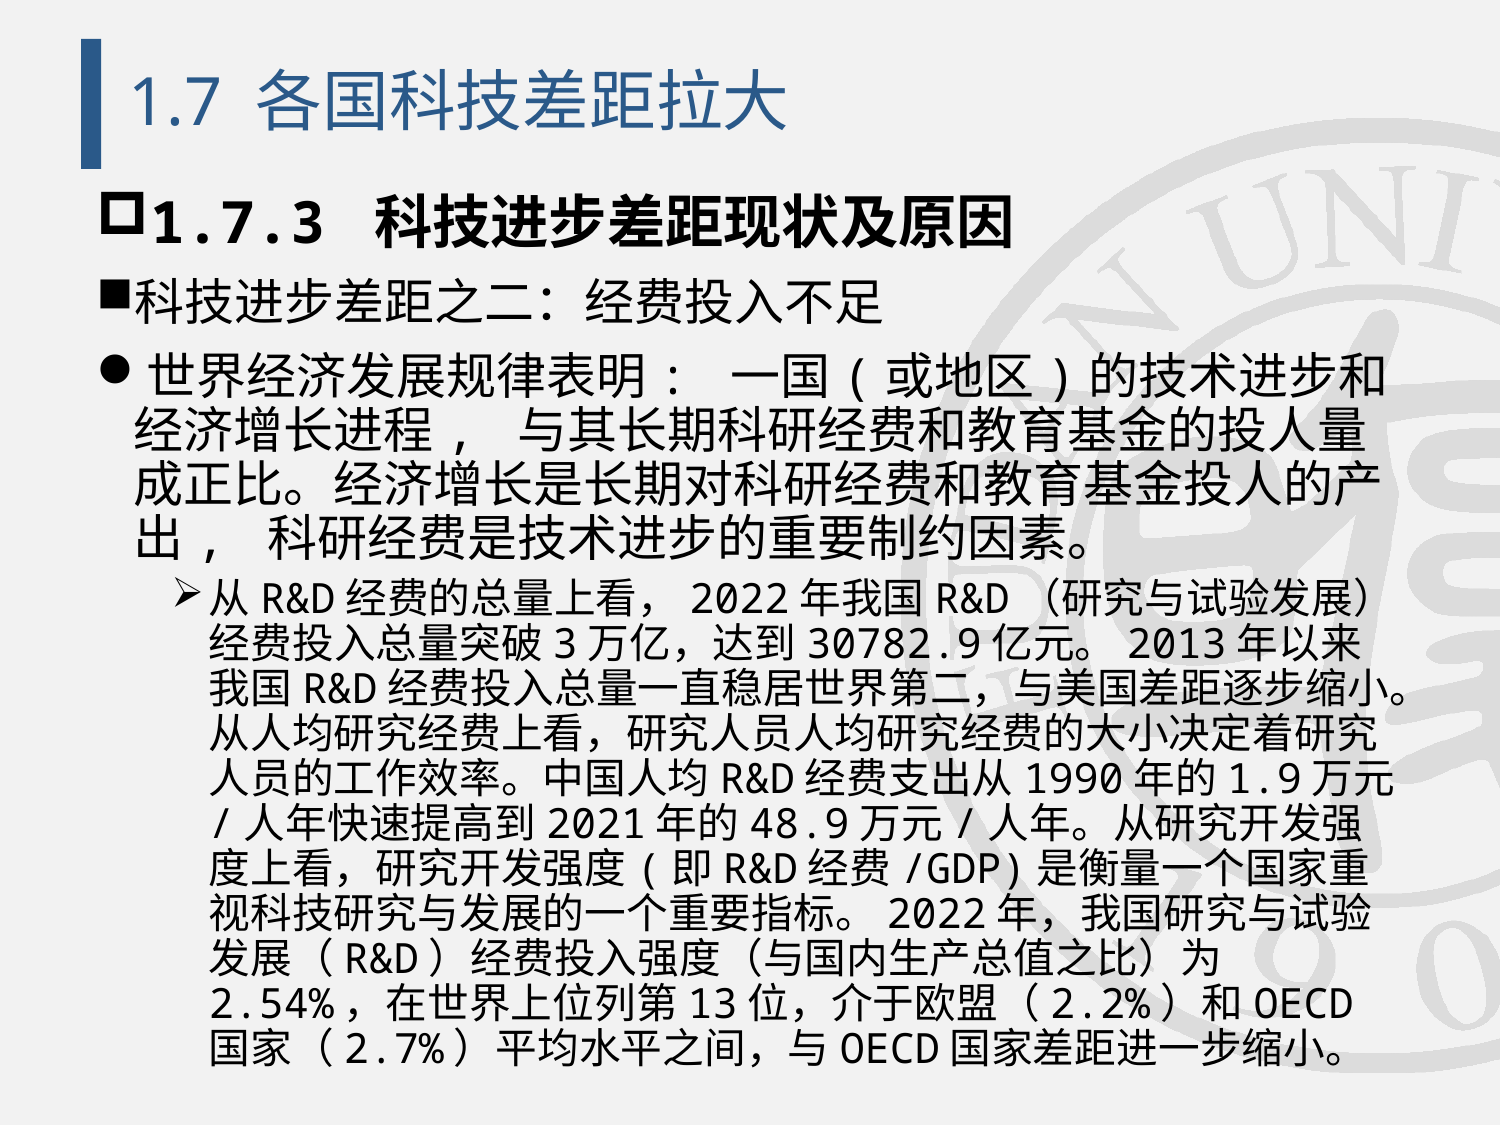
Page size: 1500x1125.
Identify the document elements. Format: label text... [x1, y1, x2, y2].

list 1.7.3 科技进步差距现状及原因 科技进步差距之二：经费投入不足 世界经济发展规律表明: 一国(或地区)的技术进步和经济增长进程, 与其长期科研经费和教育基金的投人量成正比。经济增长是长期对科研经费和教育基金投人的产出, 科研经费是技术进步的重要制约因素。 从R&D经费的总量上看，2022年我国R&D（研究与试验发展）经费投入总量突破3万亿，达到30782.9亿元。2013年以来我国R&D经费投入总量一直稳居世界第二，与美国差距逐步缩小。从人均研究经费上看，研究人员人均研究经费的大小决定着研究人员的工作效率。中国人均R&D经费支出从1990年的1.9万元/人年快速提高到2021年的48.9万元/人年。从研究开发强度上看，研究开发强度(即R&D经费/GDP)是衡量一个国家重视科技研究与发展的一个重要指标。2022年，我国研究与试验发展（R&D）经费投入强度（与国内生产总值之比）为2.54%，在世界上位列第13位，介于欧盟（2.2%）和OECD国家（2.7%）平均水平之间，与OECD国家差距进一步缩小。 [81, 185, 1417, 1014]
title 1.7 各国科技差距拉大 [113, 49, 1387, 159]
